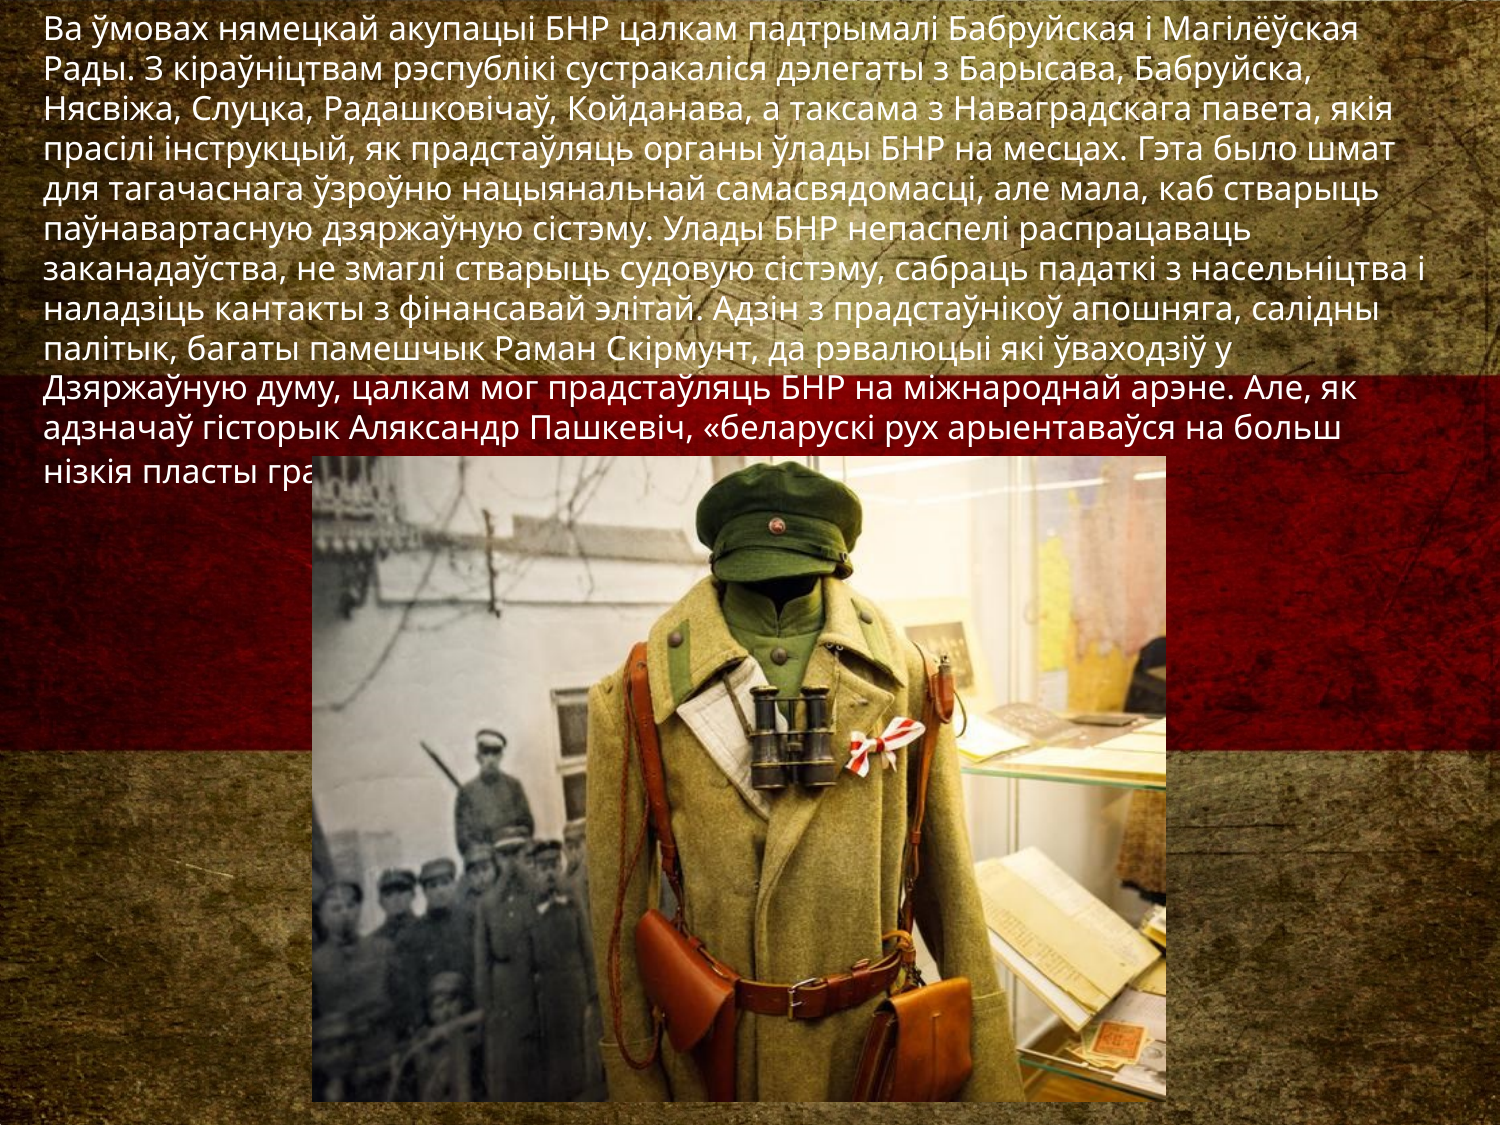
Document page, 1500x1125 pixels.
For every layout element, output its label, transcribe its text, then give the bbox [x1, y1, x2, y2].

picture [0, 0, 1500, 1125]
text_box Ва ўмовах нямецкай акупацыі БНР цалкам падтрымалі Бабруйская і Магілёўская Рады. З кіраўніцтвам рэспублікі сустракаліся дэлегаты з Барысава, Бабруйска, Нясвіжа, Слуцка, Радашковічаў, Койданава, а таксама з Наваградскага павета, якія прасілі інструкцый, як прадстаўляць органы ўлады БНР на месцах. Гэта было шмат для тагачаснага ўзроўню нацыянальнай самасвядомасці, але мала, каб стварыць паўнавартасную дзяржаўную сістэму. Улады БНР непаспелі распрацаваць заканадаўства, не змаглі стварыць судовую сістэму, сабраць падаткі з насельніцтва і наладзіць кантакты з фінансавай элітай. Адзін з прадстаўнікоў апошняга, салідны палітык, багаты памешчык Раман Скірмунт, да рэвалюцыі які ўваходзіў у Дзяржаўную думу, цалкам мог прадстаўляць БНР на міжнароднай арэне. Але, як адзначаў гісторык Аляксандр Пашкевіч, «беларускі рух арыентаваўся на больш нізкія пласты грамадства». [28, 0, 1450, 539]
